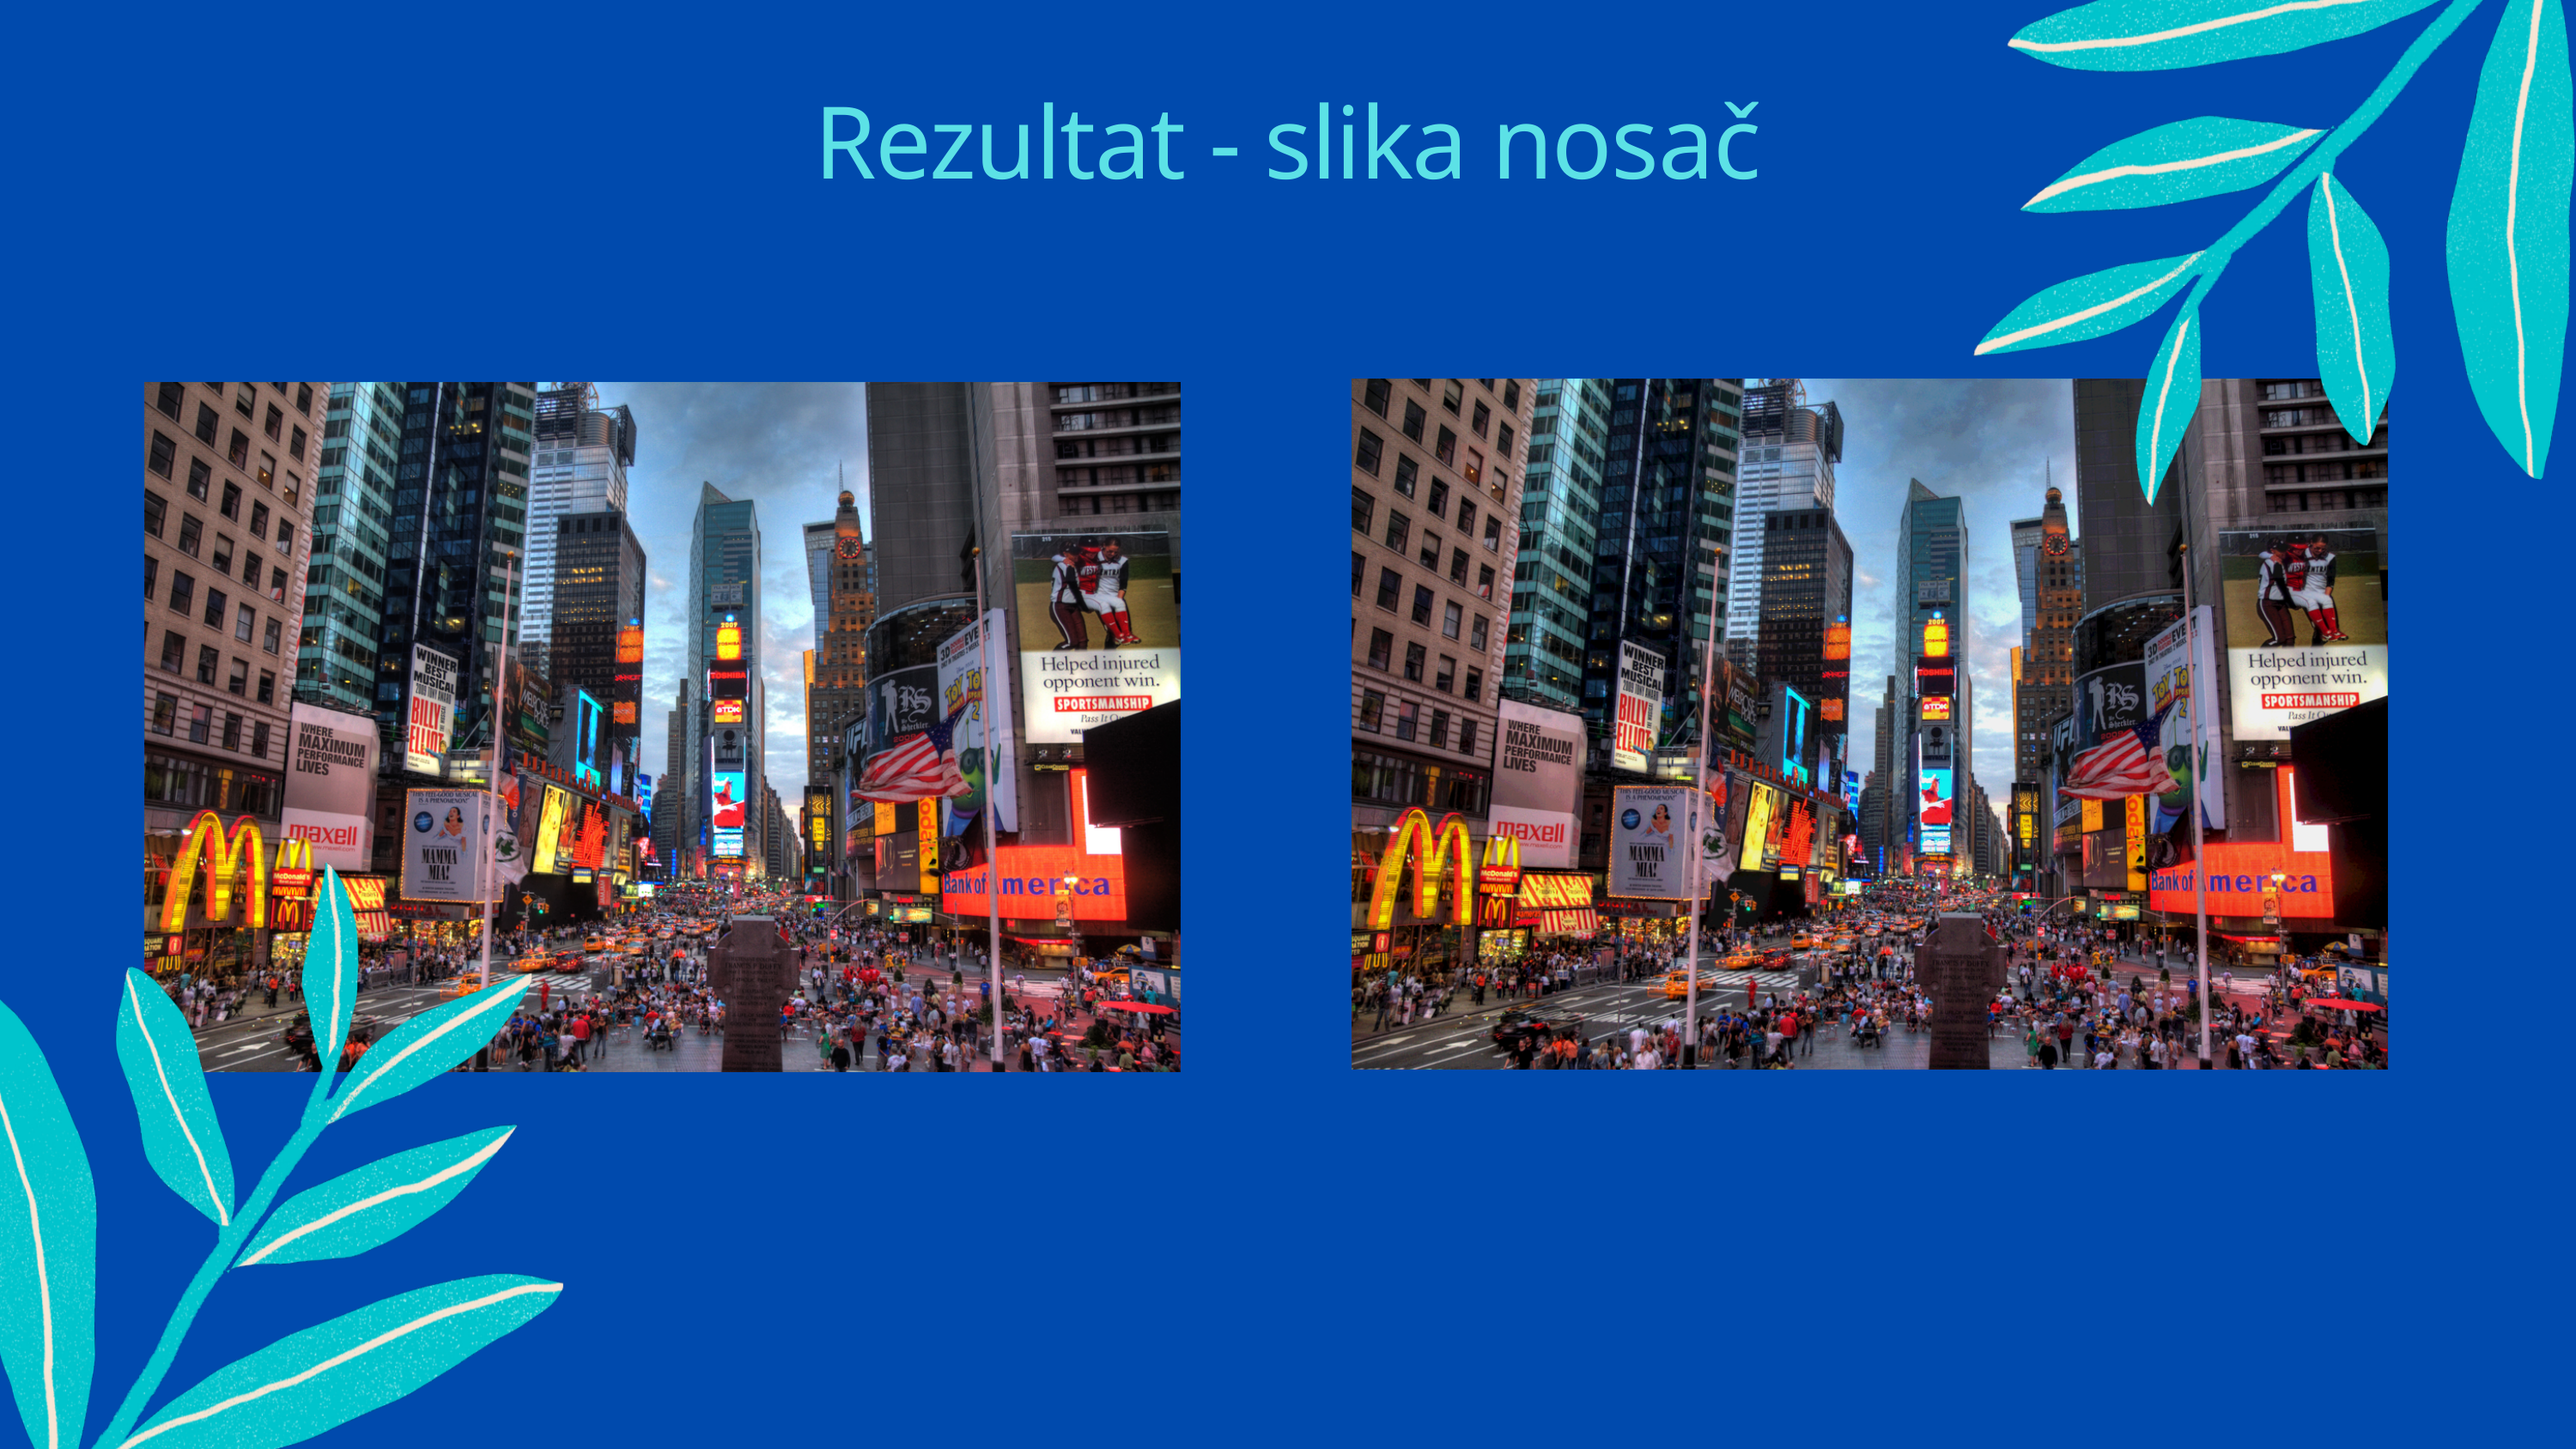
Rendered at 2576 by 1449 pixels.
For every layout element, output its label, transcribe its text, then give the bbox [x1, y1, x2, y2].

picture [1352, 0, 2576, 1070]
text_box Rezultat - slika nosač [402, 98, 1941, 200]
picture [0, 381, 1181, 1449]
